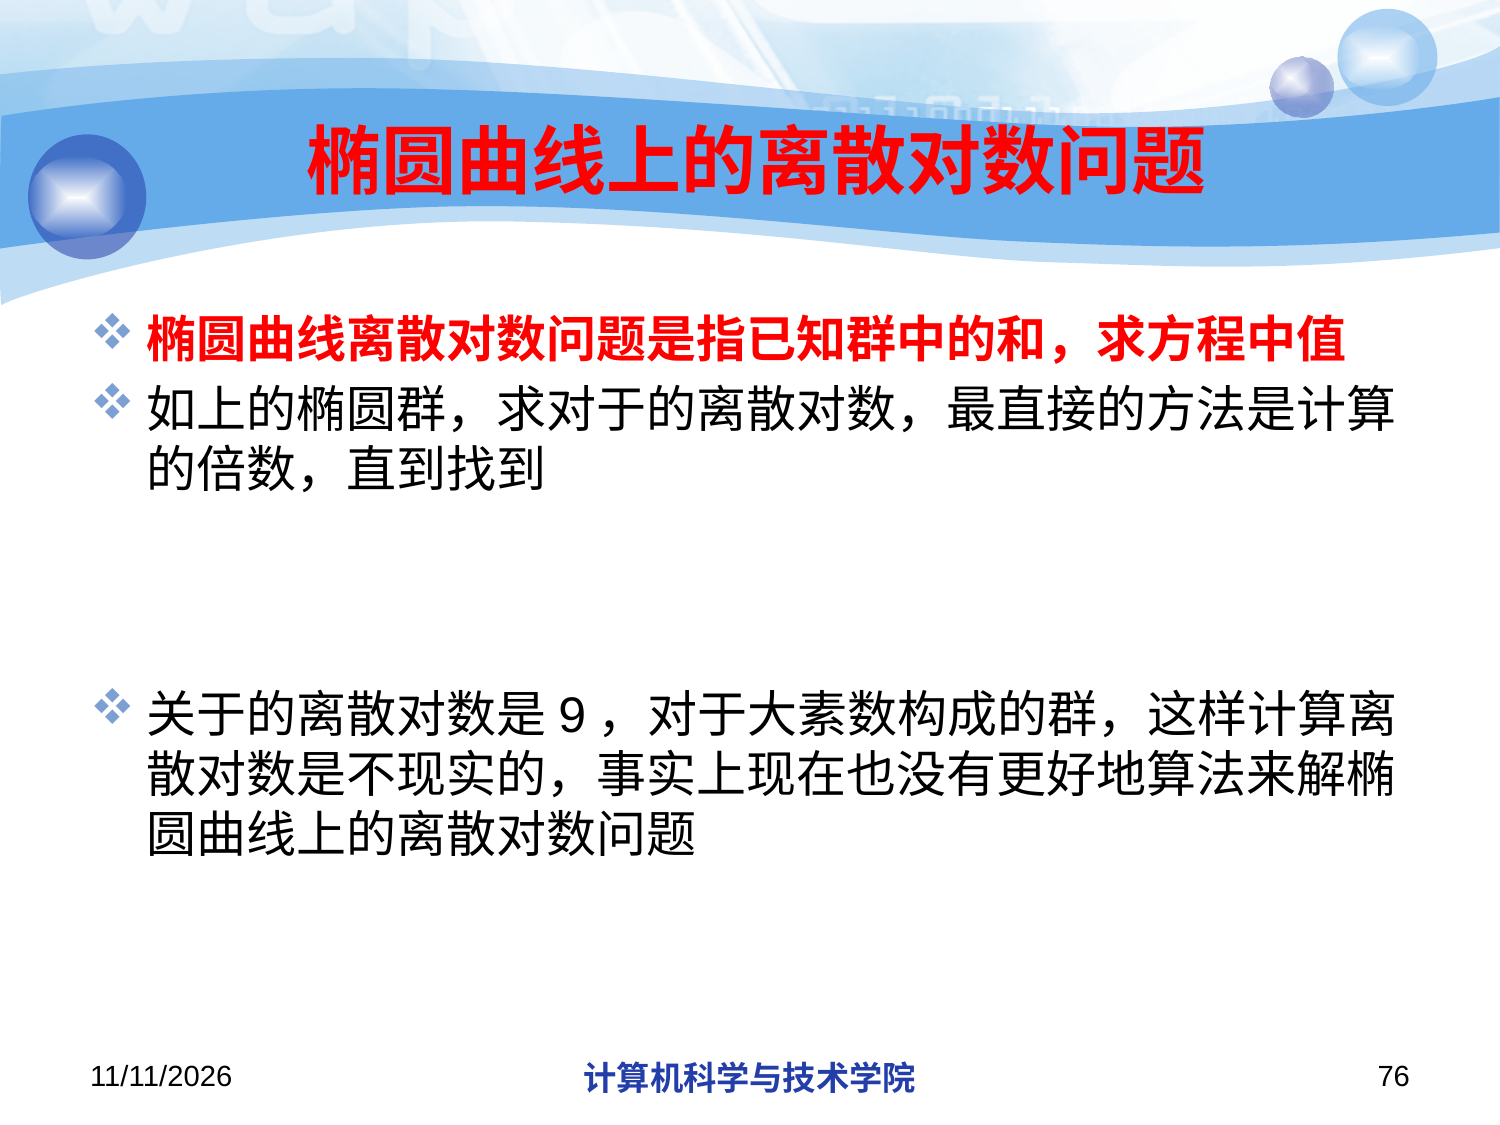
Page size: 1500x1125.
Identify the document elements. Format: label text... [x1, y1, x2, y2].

slide_number 76 [1074, 1049, 1426, 1103]
title 椭圆曲线上的离散对数问题 [149, 112, 1363, 206]
footer 计算机科学与技术学院 [512, 1049, 988, 1103]
picture [0, 0, 1500, 112]
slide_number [74, 1049, 426, 1103]
